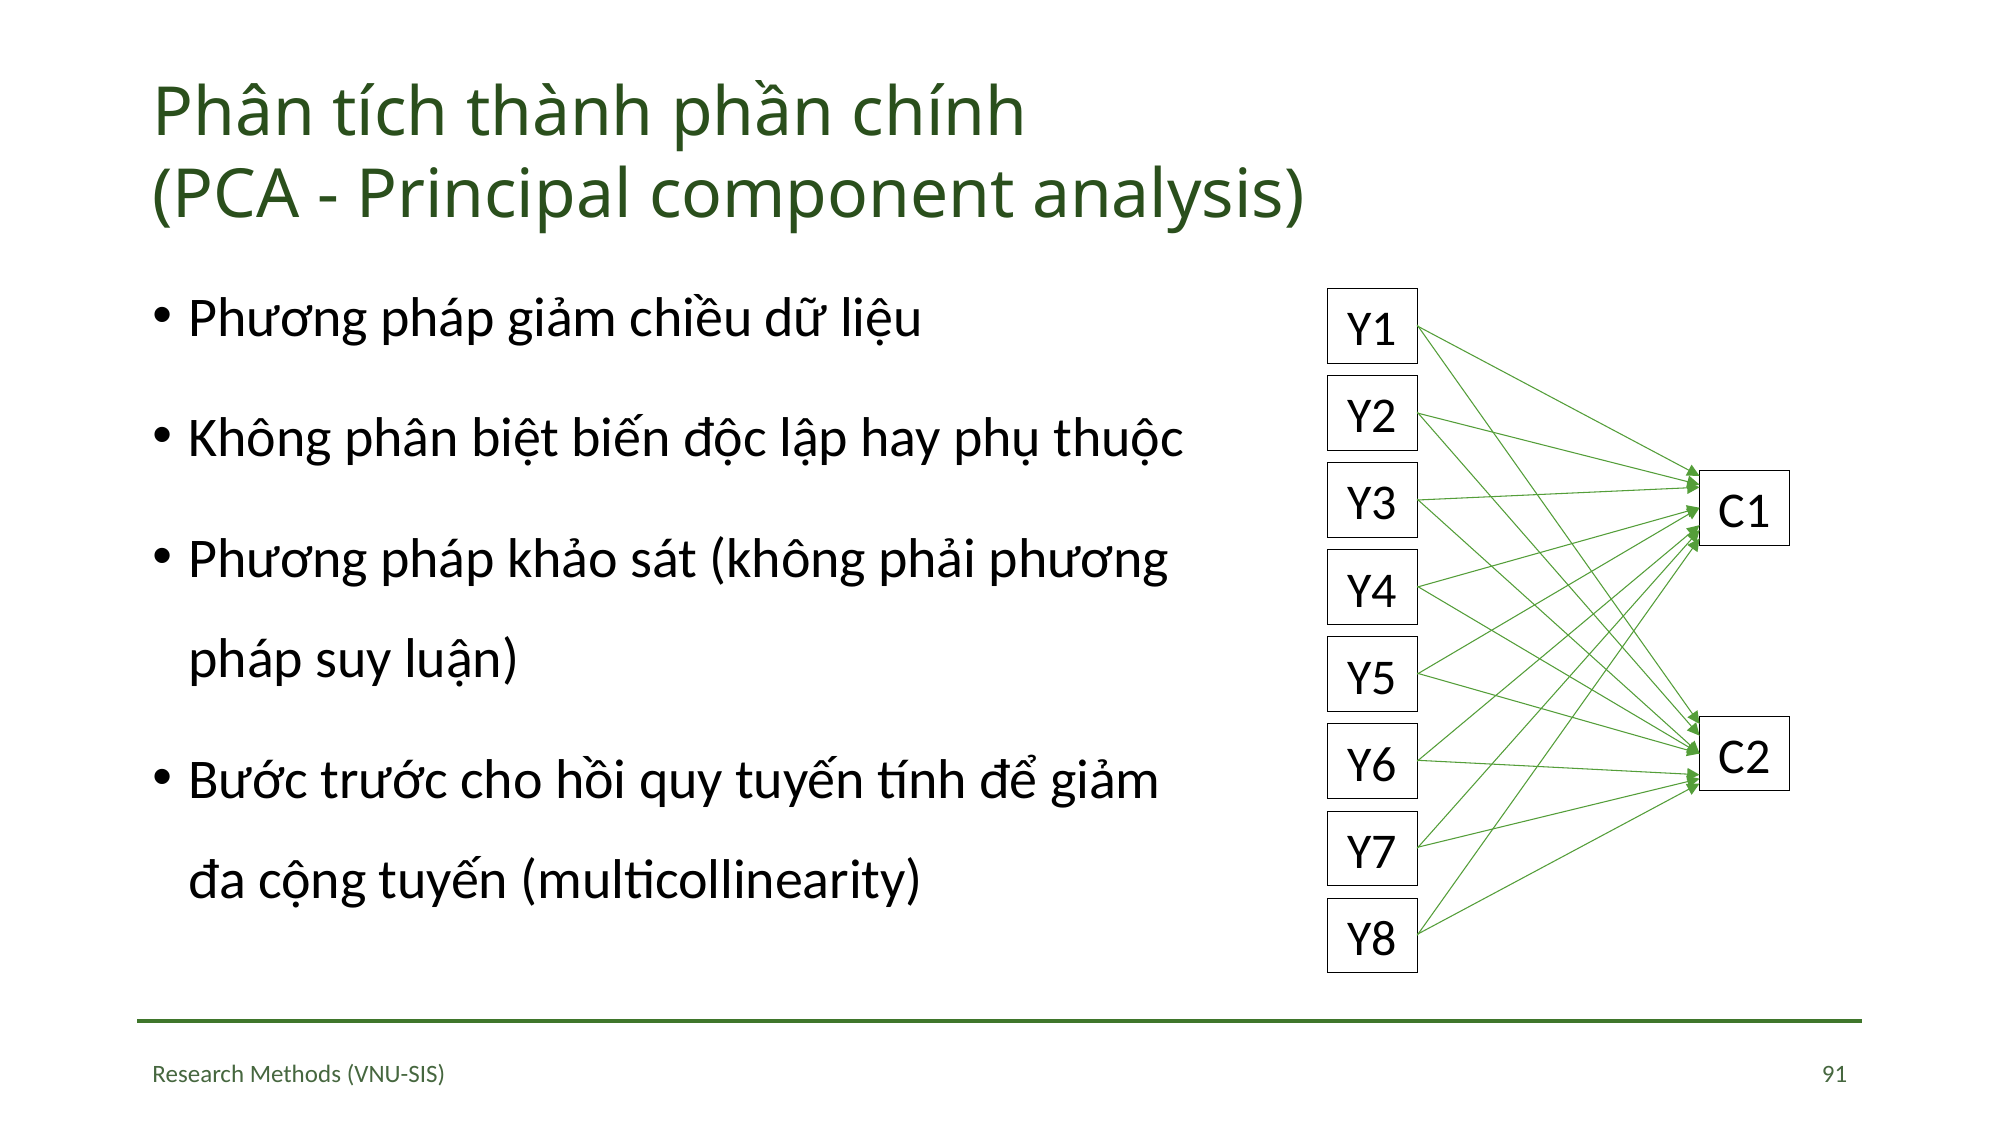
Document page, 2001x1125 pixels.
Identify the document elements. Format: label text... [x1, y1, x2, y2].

list Phương pháp giảm chiều dữ liệu Không phân biệt biến độc lập hay phụ thuộc Phương pháp khảo sát (không phải phương pháp suy luận) Bước trước cho hồi quy tuyến tính để giảm đa cộng tuyến (multicollinearity) [137, 239, 1204, 1014]
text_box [1417, 324, 1700, 411]
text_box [1417, 783, 1700, 935]
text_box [1327, 288, 1418, 974]
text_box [1417, 760, 1700, 775]
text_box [1417, 411, 1700, 499]
title Phân tích thành phần chính (PCA - Principal component analysis) [137, 59, 1863, 239]
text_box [1417, 778, 1700, 783]
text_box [1700, 470, 1790, 792]
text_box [1417, 586, 1700, 673]
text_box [1417, 499, 1700, 586]
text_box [1417, 673, 1700, 755]
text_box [1417, 755, 1700, 760]
footer Research Methods (VNU-SIS) [137, 1042, 514, 1103]
slide_number 91 [1412, 1042, 1863, 1103]
